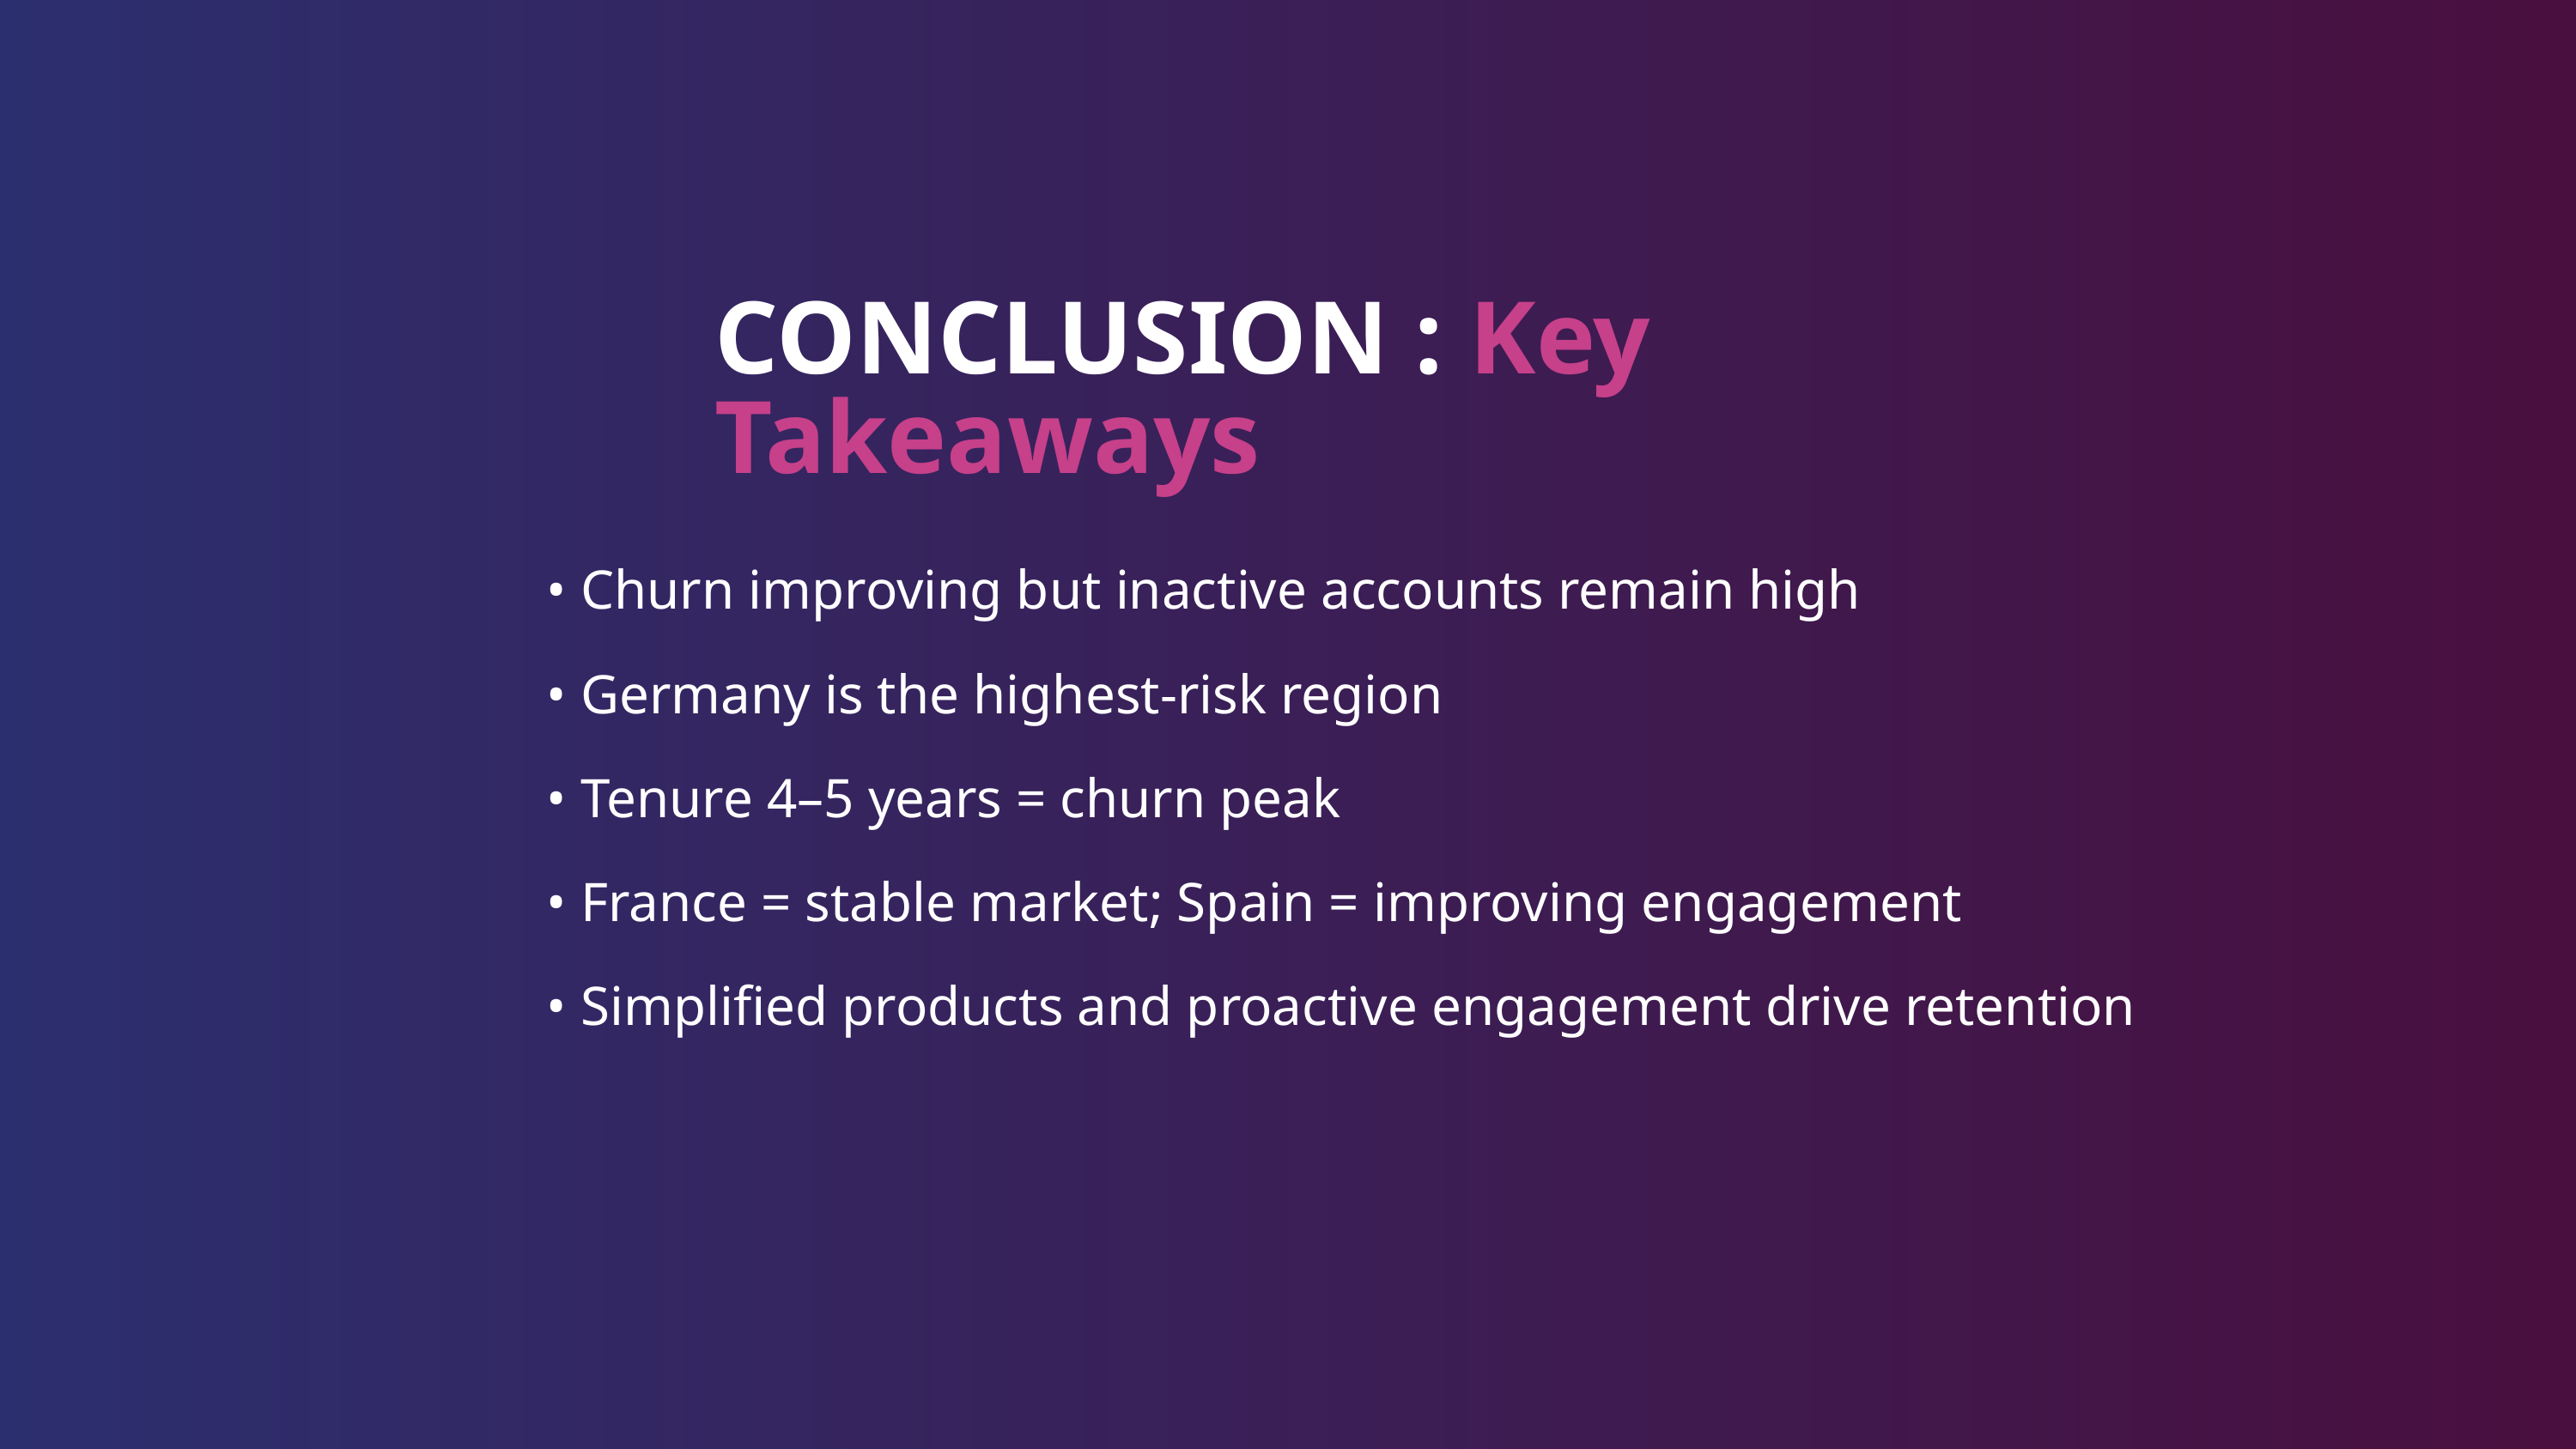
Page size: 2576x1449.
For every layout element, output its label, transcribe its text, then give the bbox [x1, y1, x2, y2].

text_box • Churn improving but inactive accounts remain high • Germany is the highest-risk region • Tenure 4–5 years = churn peak • France = stable market; Spain = improving engagement • Simplified products and proactive engagement drive retention [533, 515, 2243, 1037]
text_box CONCLUSION : Key Takeaways [714, 293, 2109, 494]
